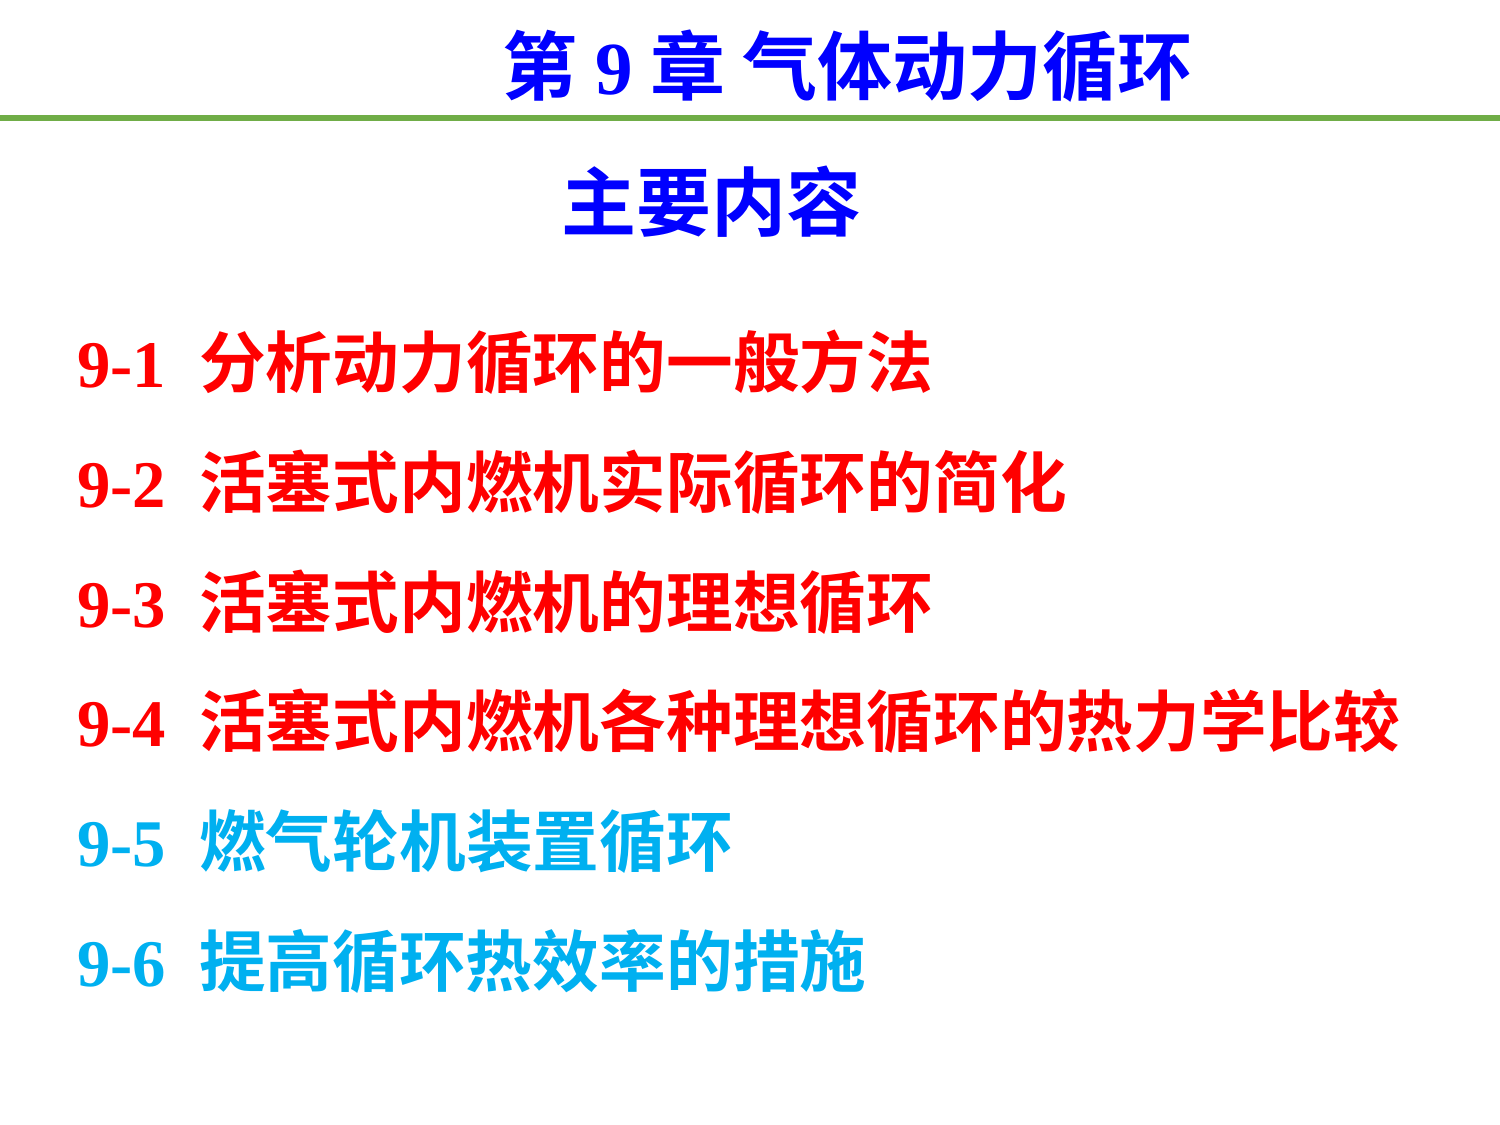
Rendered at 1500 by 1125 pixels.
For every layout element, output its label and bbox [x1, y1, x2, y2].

text_box [62, 273, 1475, 1008]
text_box [149, 148, 1273, 253]
text_box [487, 12, 1500, 118]
